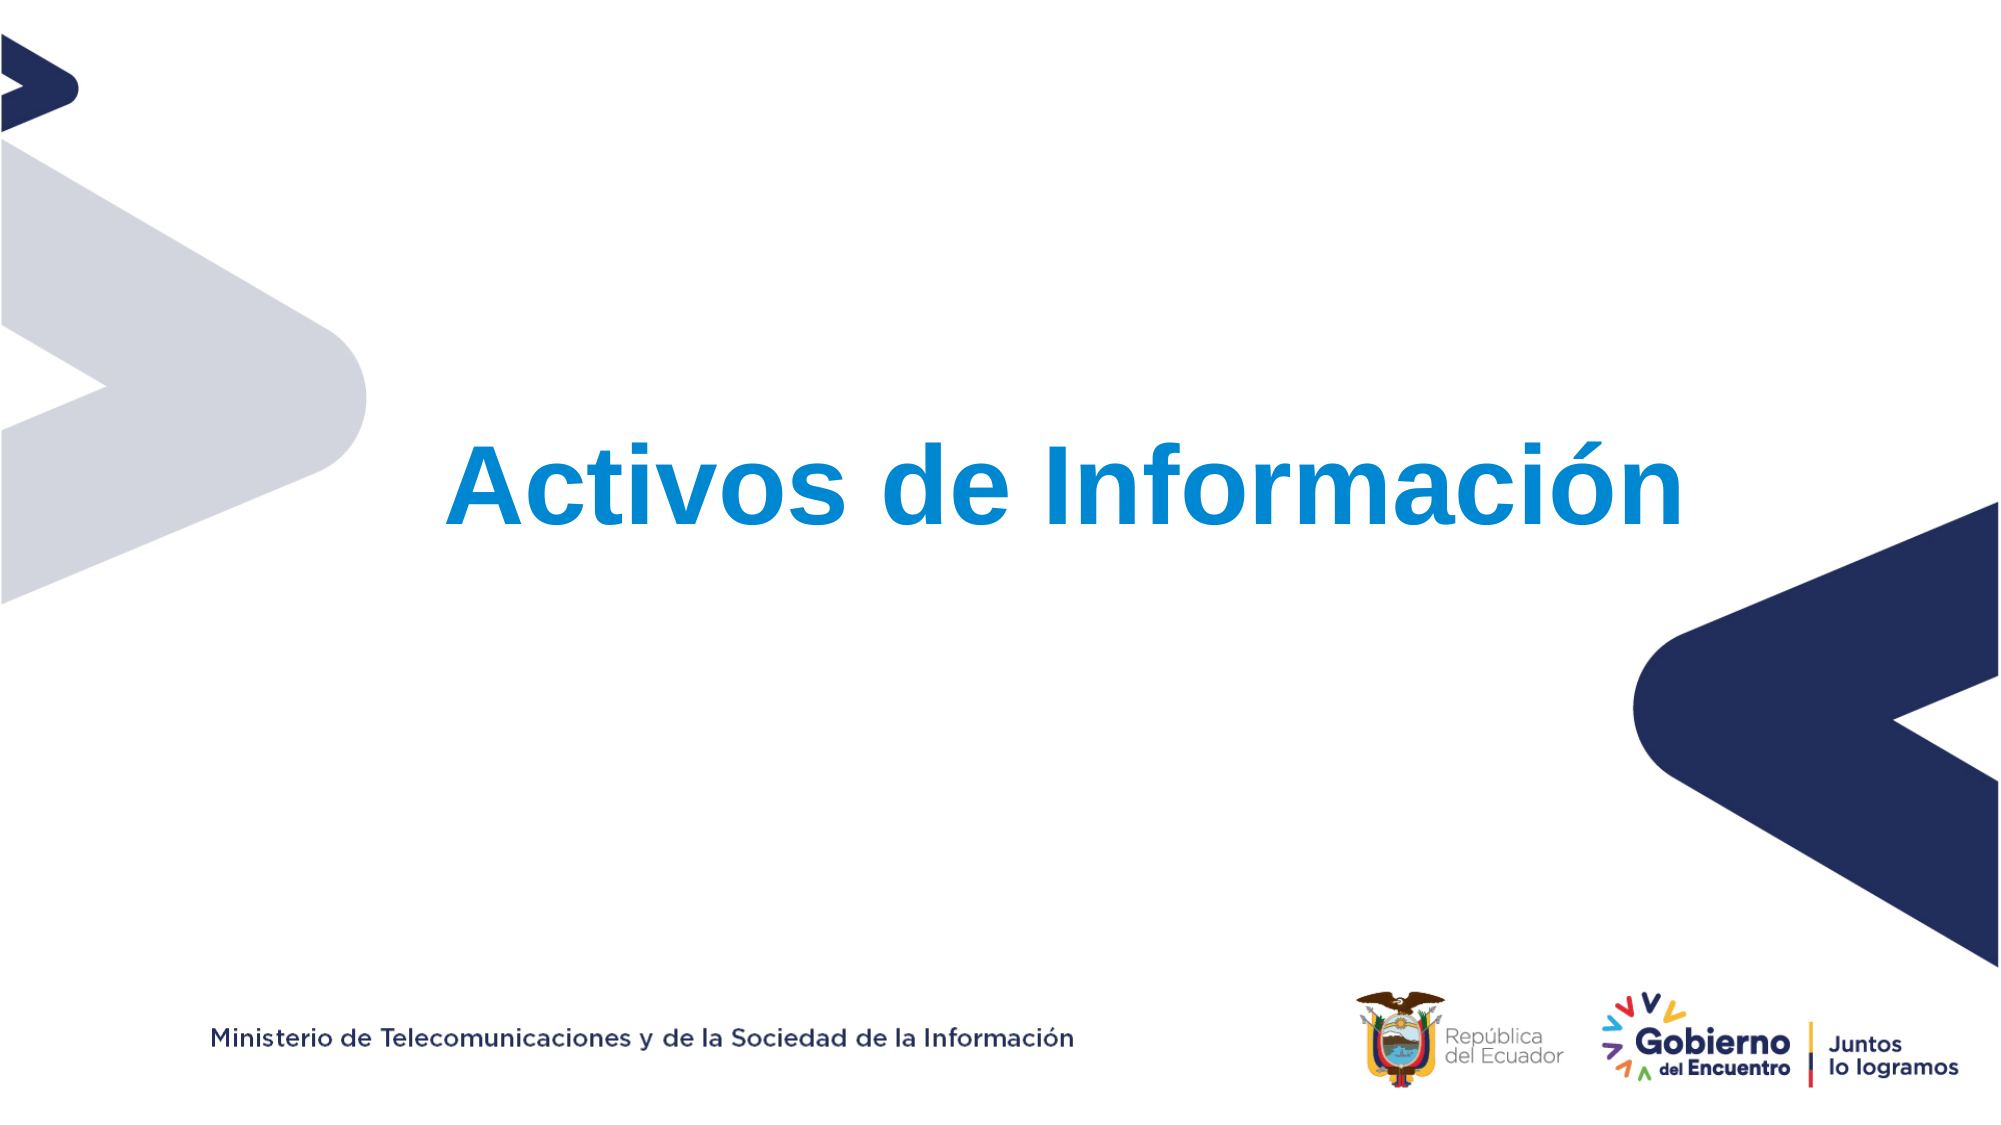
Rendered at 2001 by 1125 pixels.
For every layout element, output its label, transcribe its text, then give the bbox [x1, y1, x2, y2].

text_box Activos de Información [403, 404, 1727, 555]
picture [1, 0, 1999, 1125]
